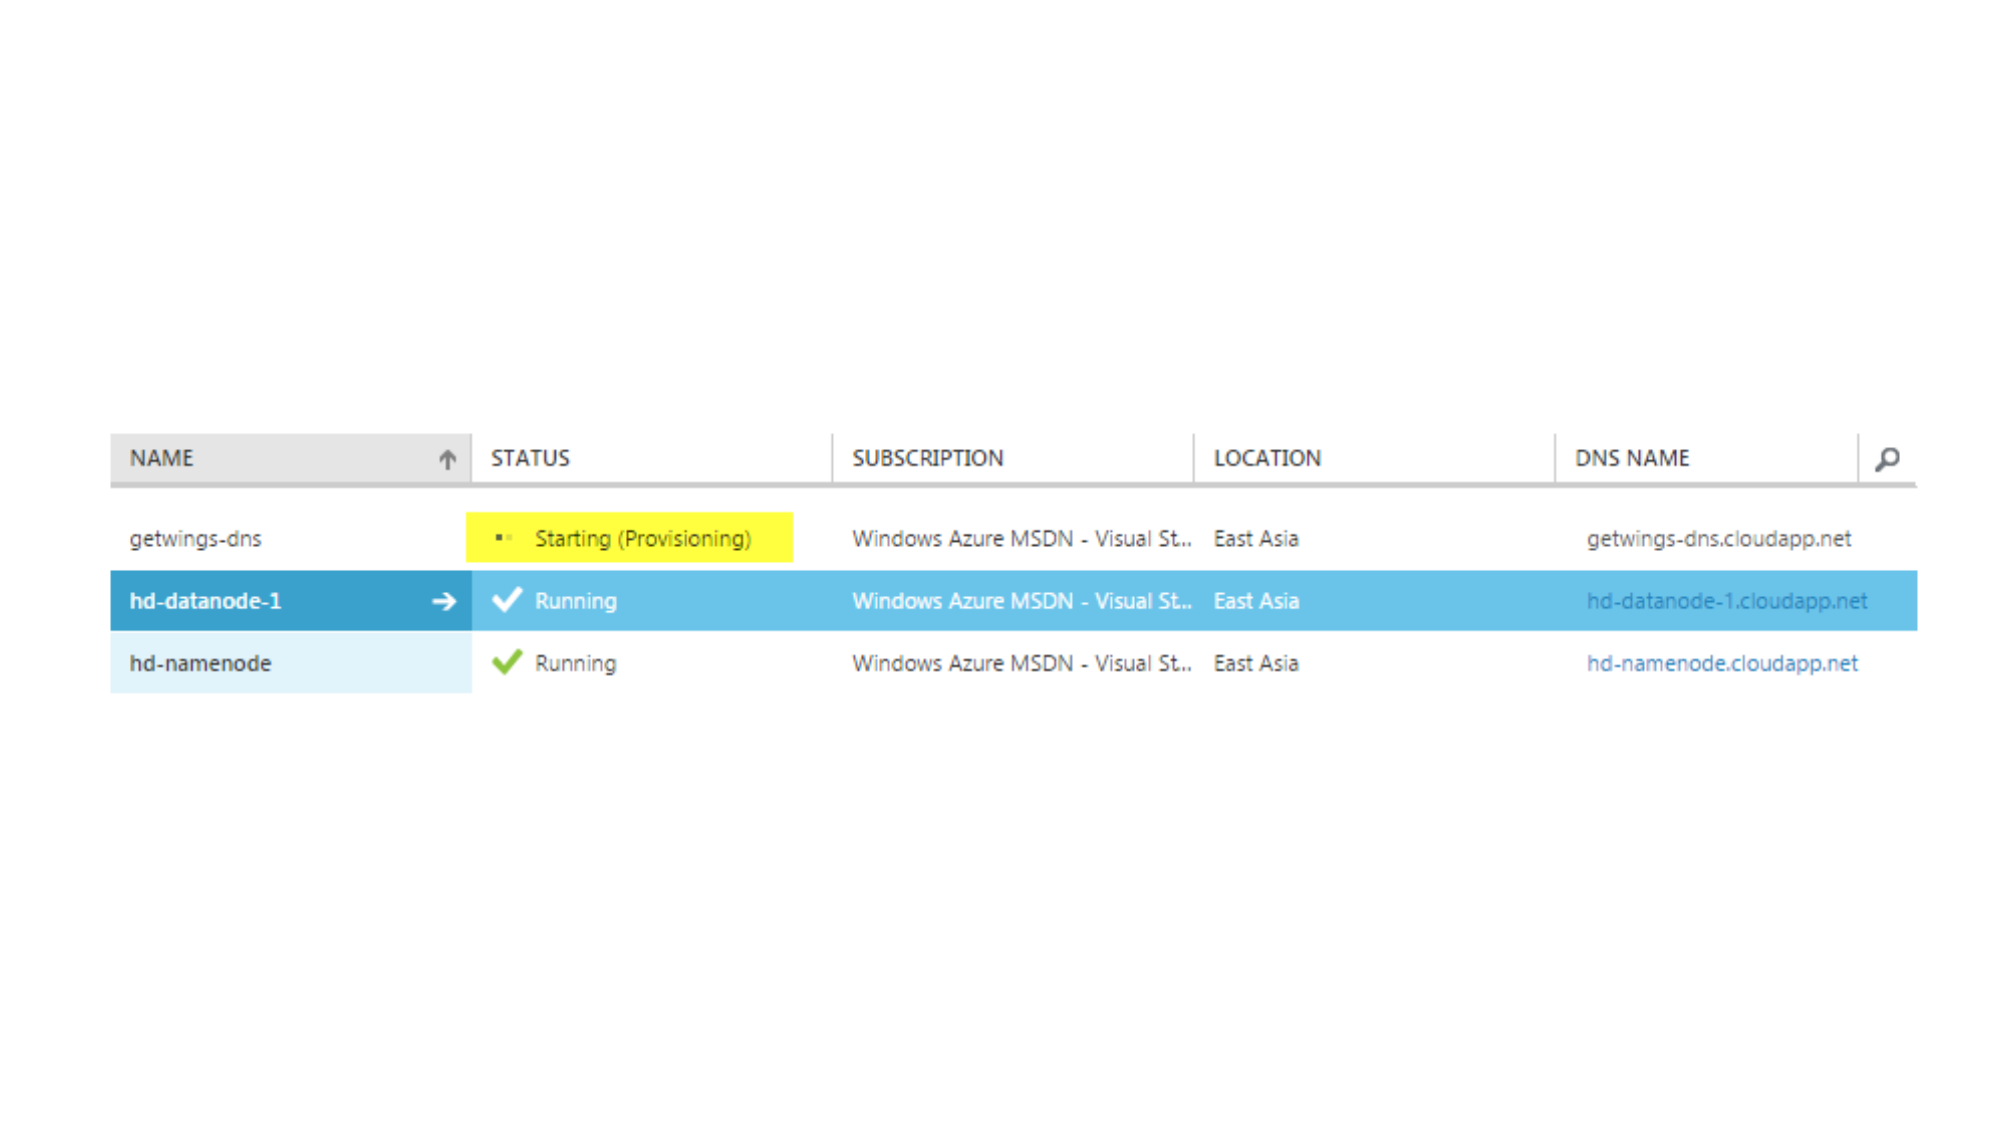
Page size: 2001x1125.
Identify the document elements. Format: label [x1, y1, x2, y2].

picture [84, 398, 1924, 755]
